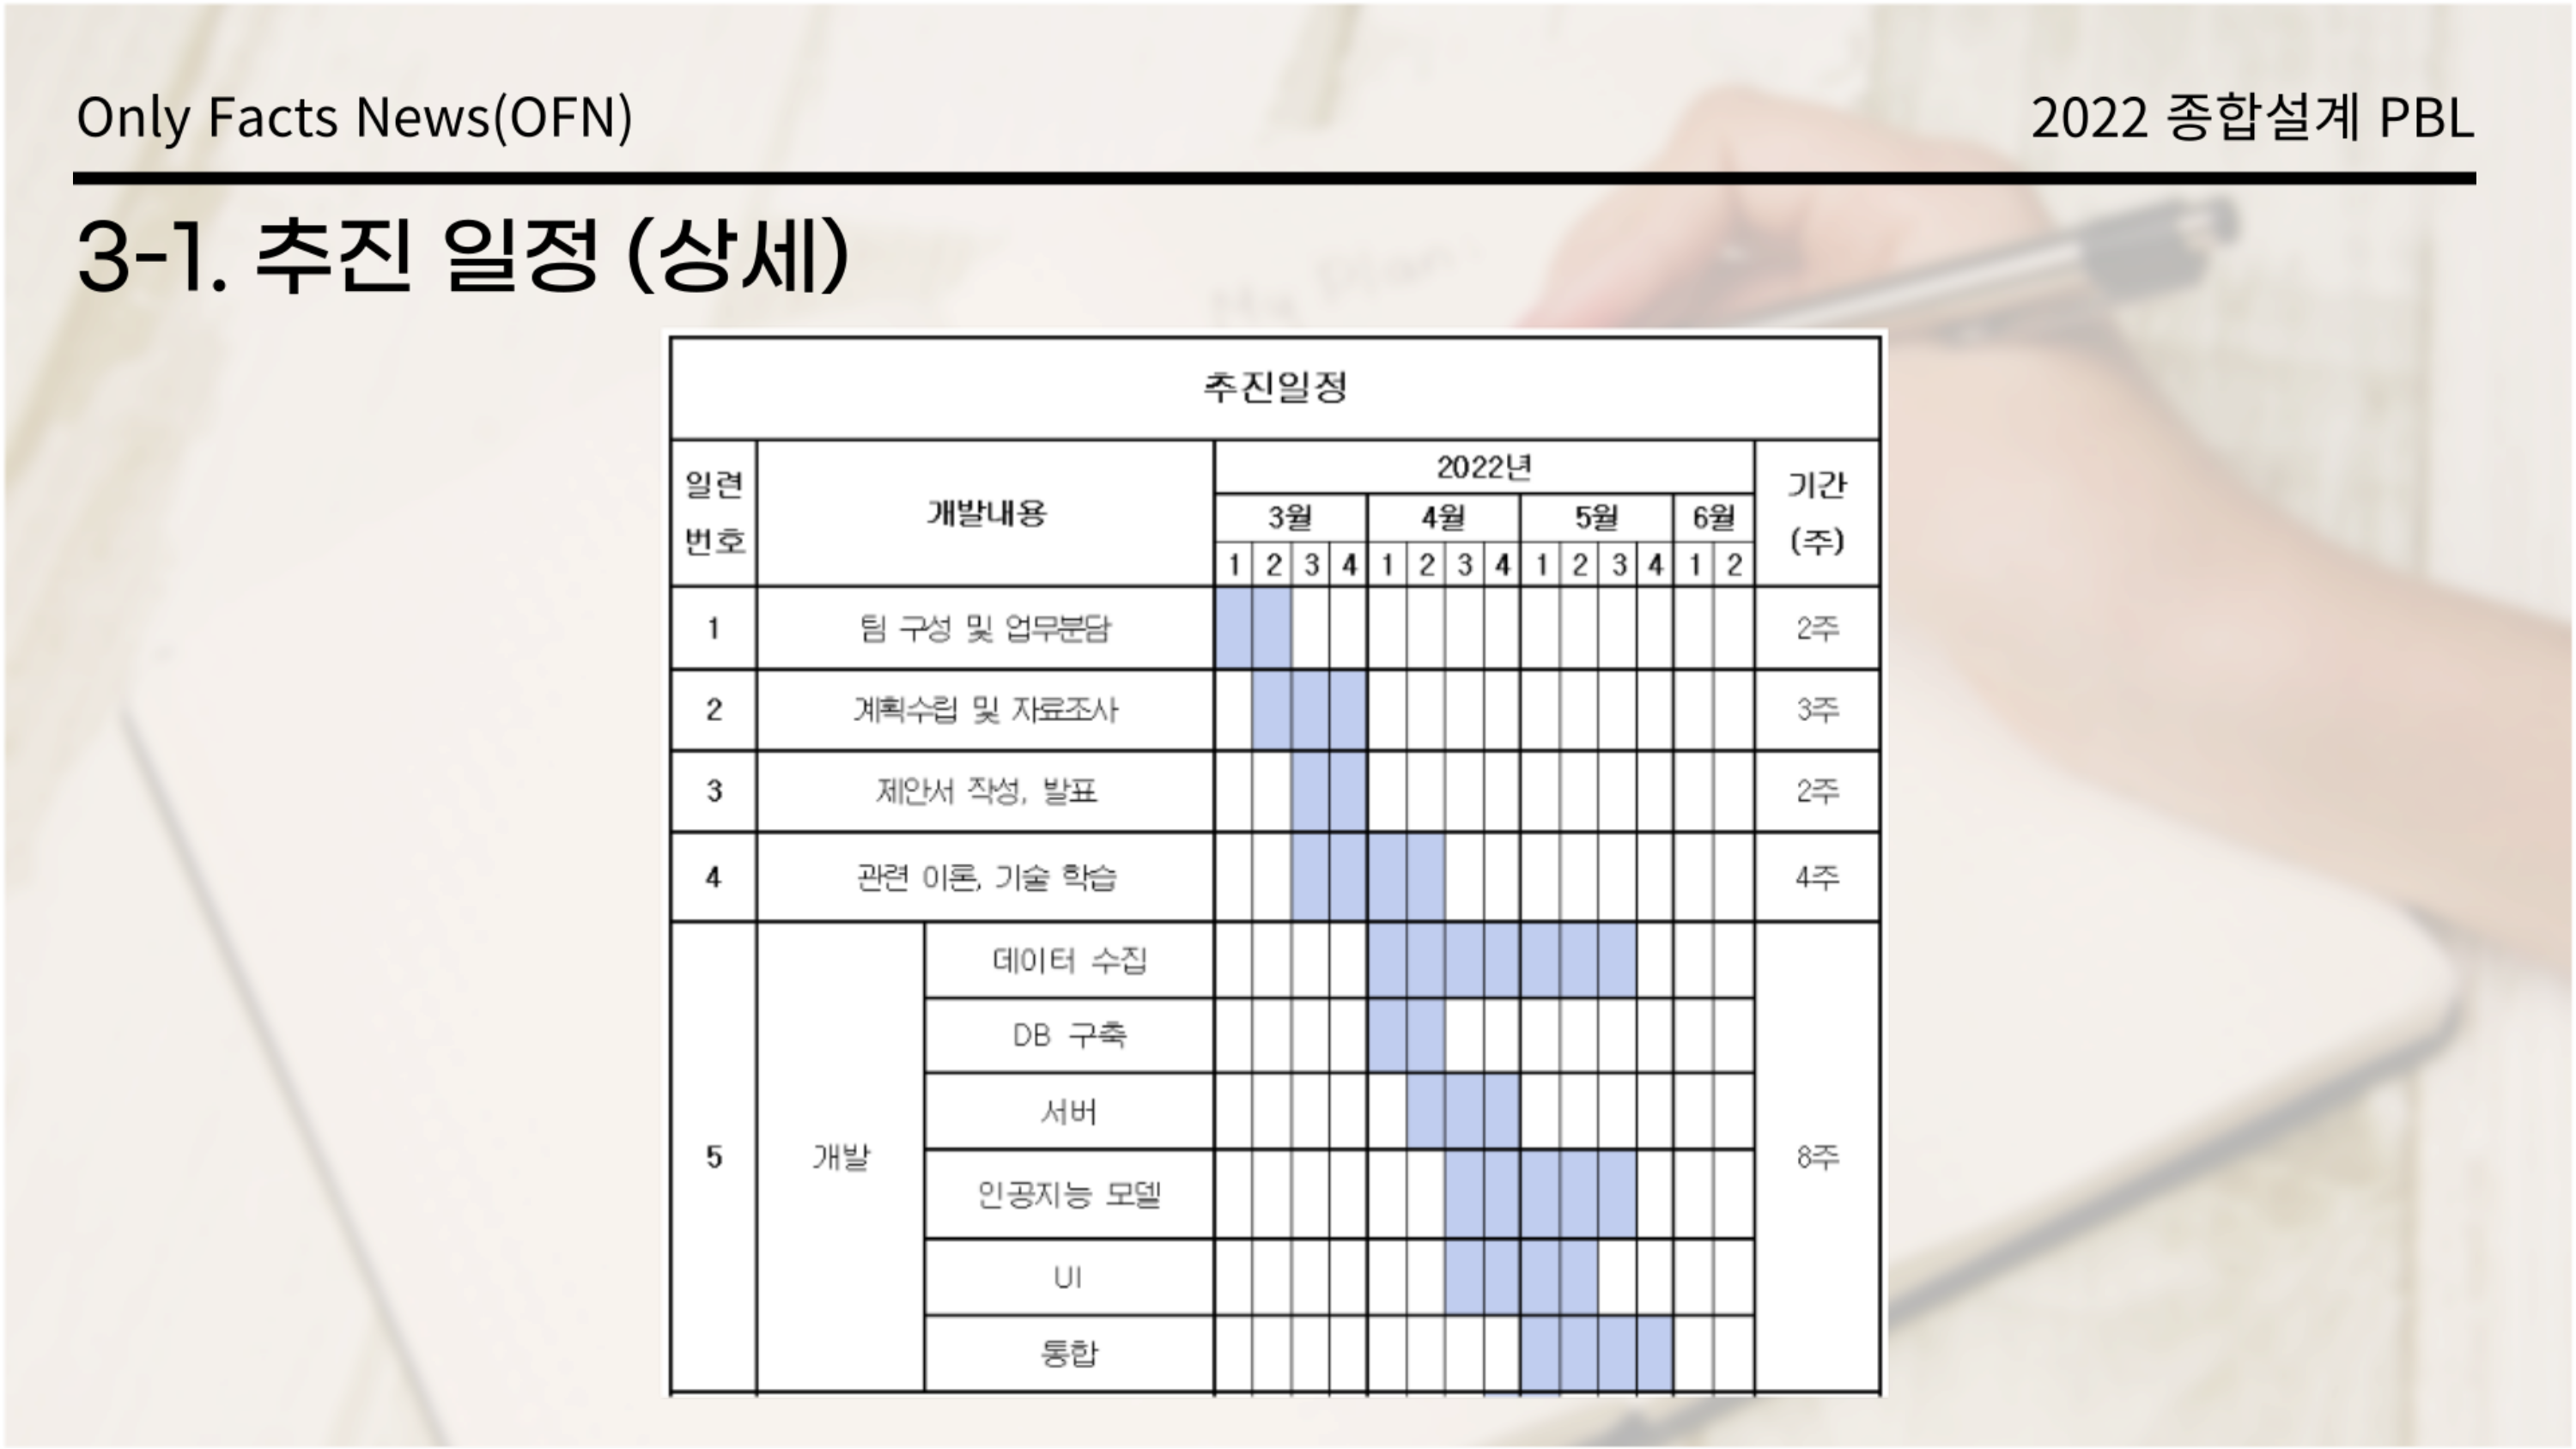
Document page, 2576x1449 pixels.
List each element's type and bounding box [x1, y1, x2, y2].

text_box [0, 0, 2576, 1449]
text_box [657, 324, 1893, 1400]
picture [63, 191, 890, 333]
text_box [73, 76, 2476, 204]
